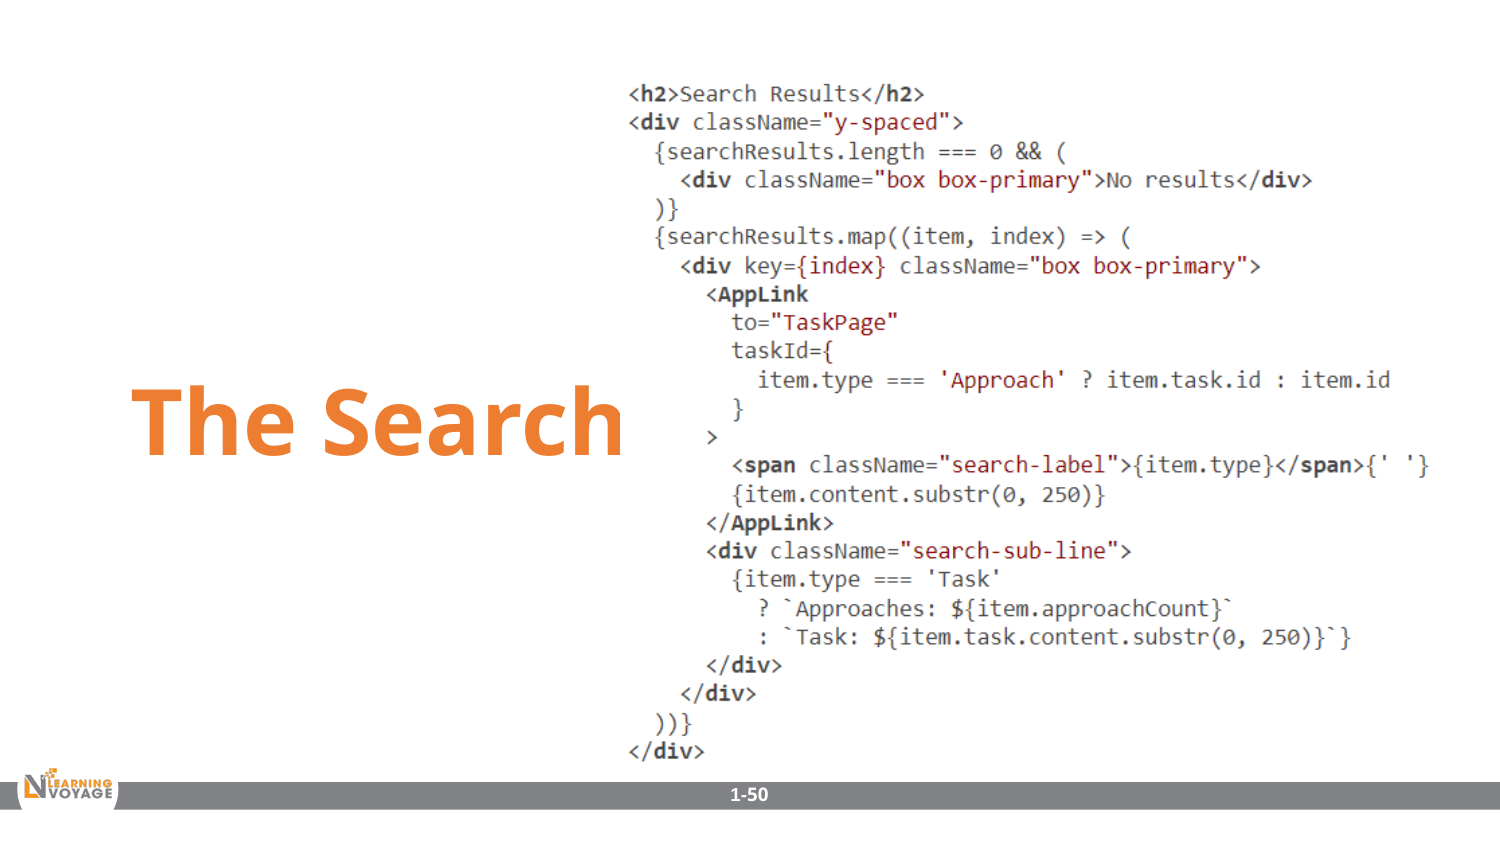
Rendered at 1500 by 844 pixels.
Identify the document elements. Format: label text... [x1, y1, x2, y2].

picture [620, 68, 1456, 771]
slide_number 1-50 [692, 771, 784, 821]
text_box The Search form [114, 361, 620, 477]
picture [0, 706, 144, 844]
